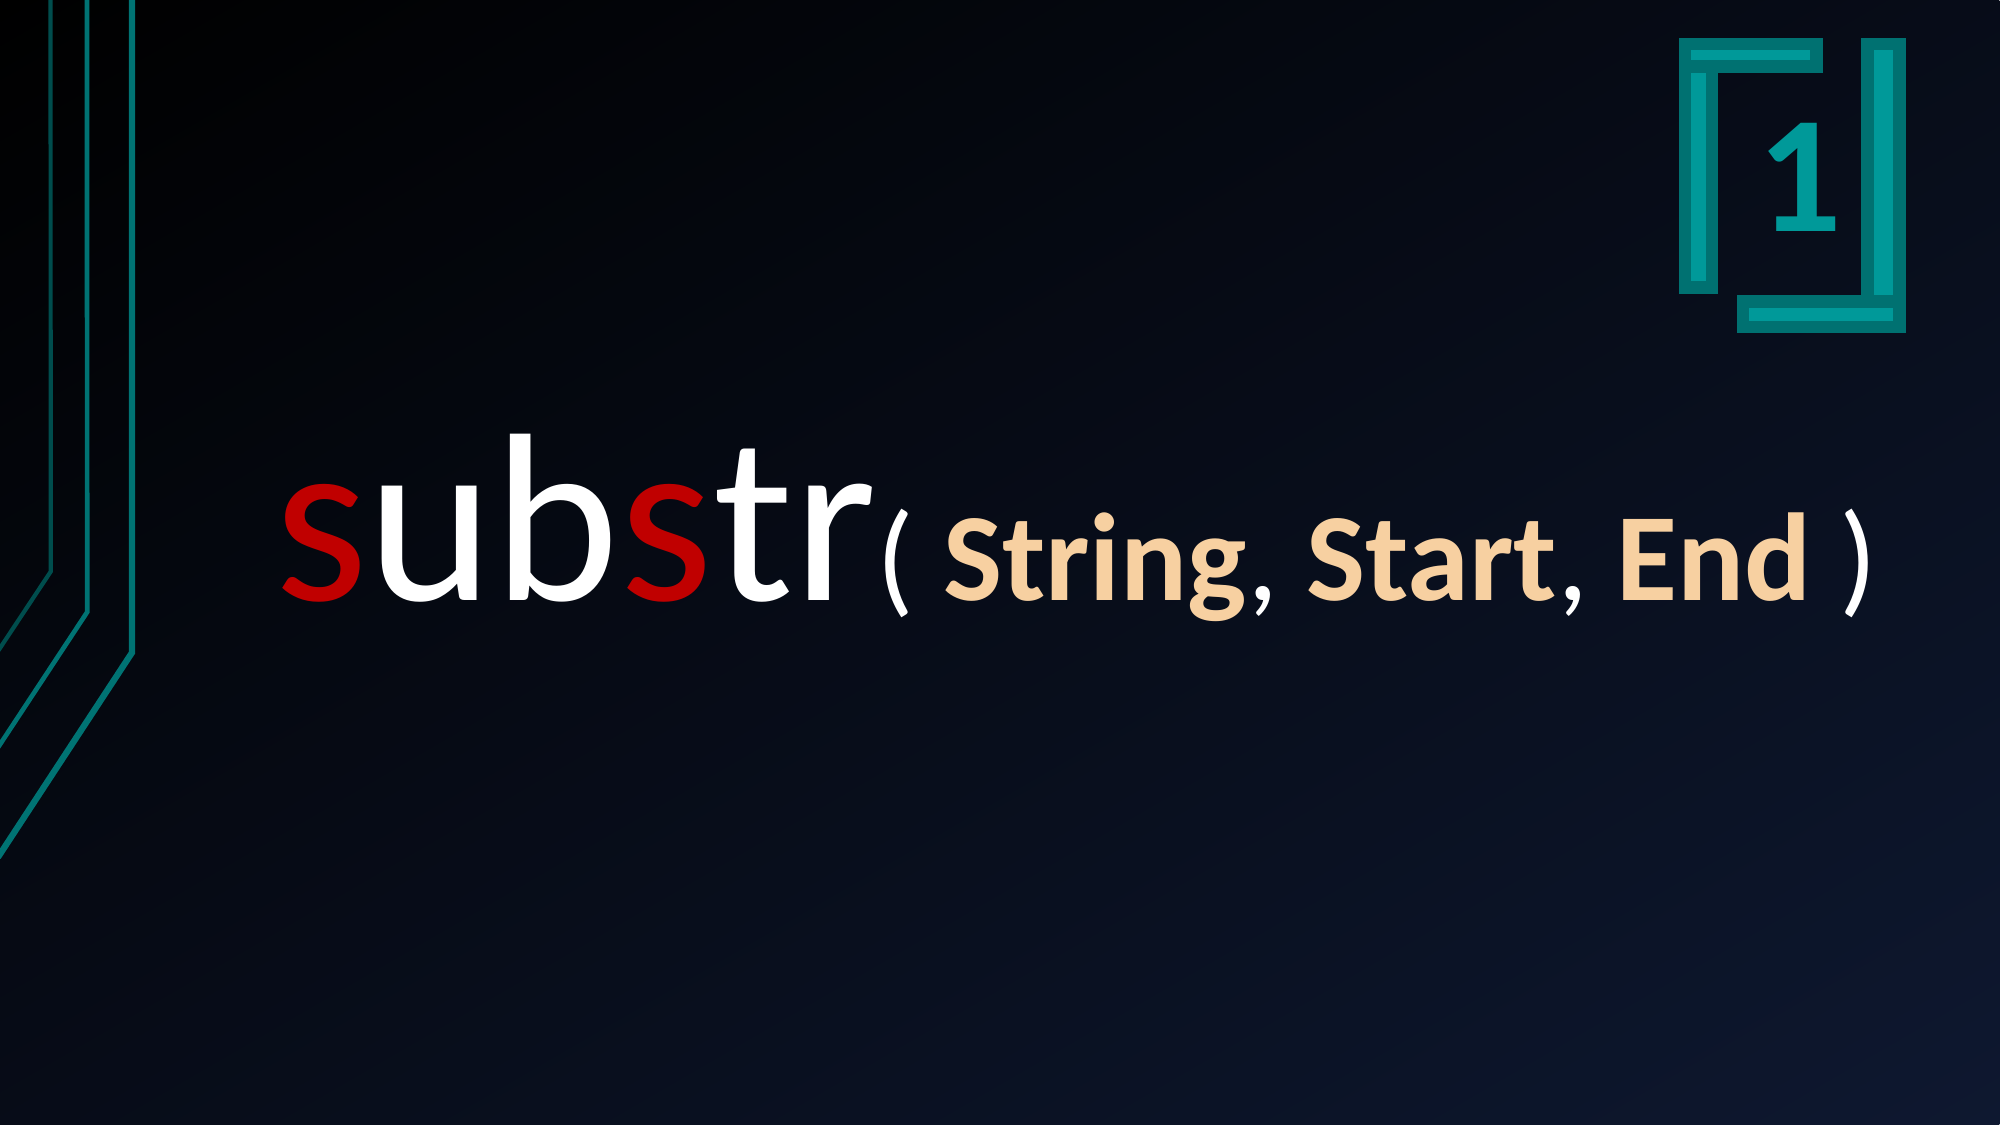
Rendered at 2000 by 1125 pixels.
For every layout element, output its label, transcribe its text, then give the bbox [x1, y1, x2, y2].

text_box substr( String, Start, End ) [261, 353, 1891, 656]
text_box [1628, 99, 1873, 232]
text_box 1 [1742, 57, 1956, 103]
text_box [1679, 106, 1963, 265]
